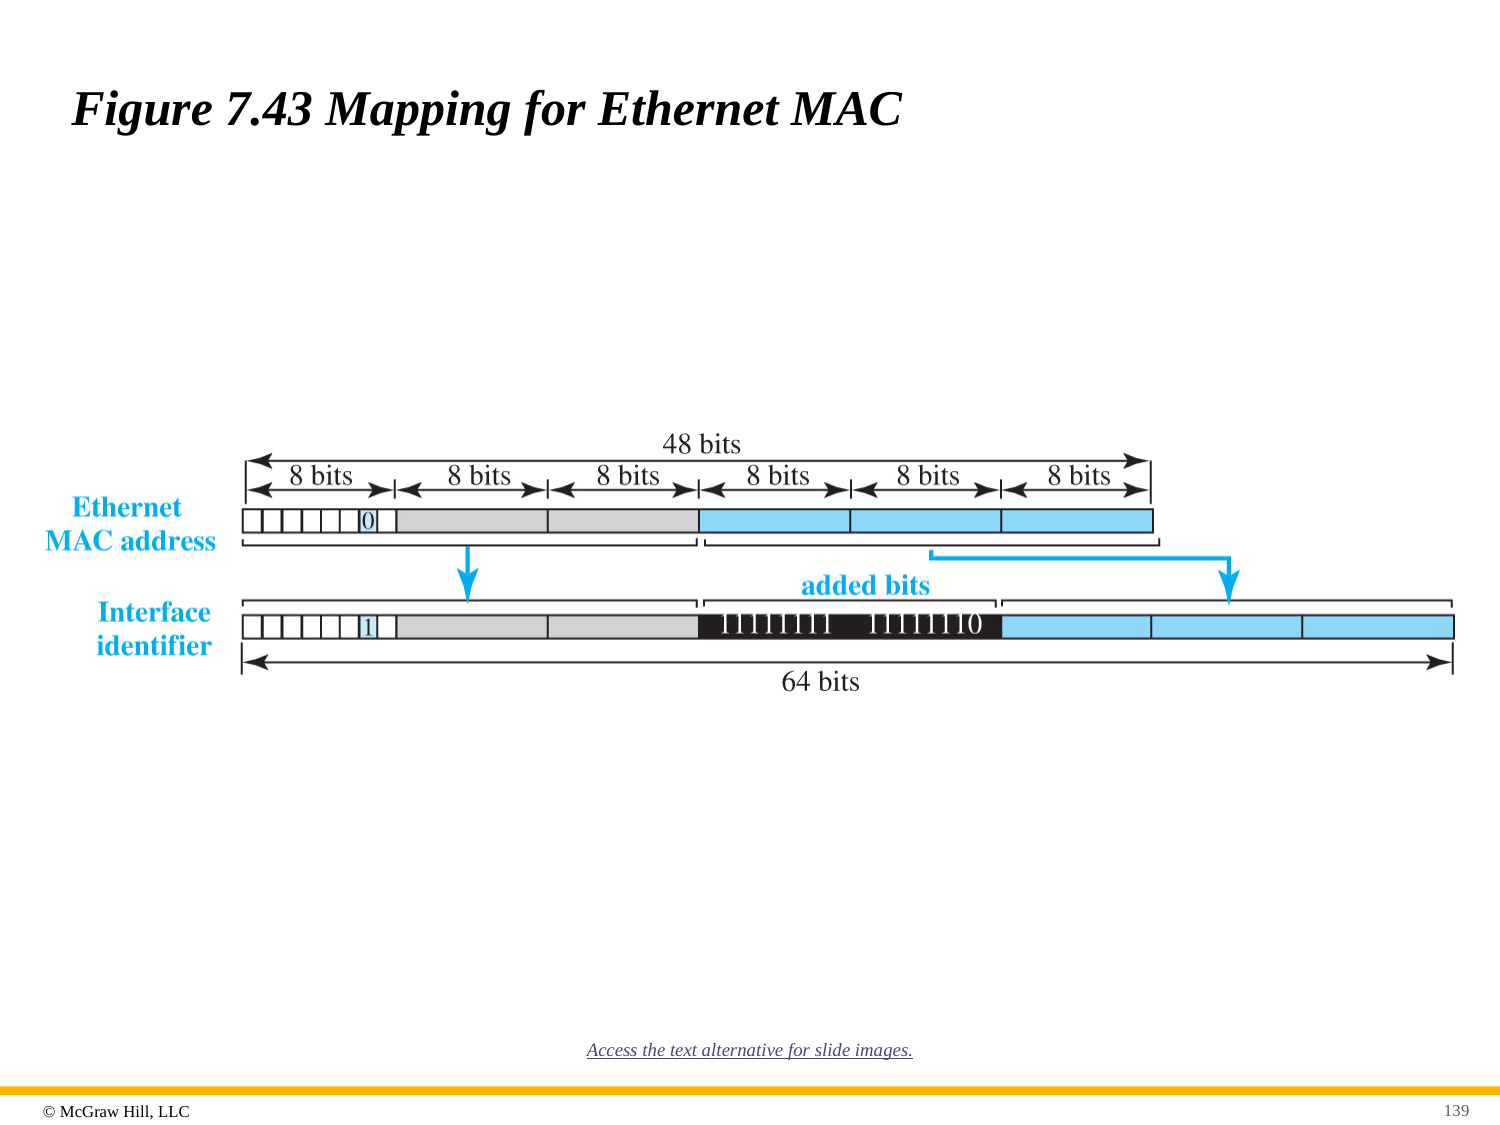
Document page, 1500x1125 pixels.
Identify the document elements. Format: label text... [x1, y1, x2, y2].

title Figure 7.43 Mapping for Ethernet MAC [56, 50, 1444, 162]
list Access the text alternative for slide images. [525, 1033, 975, 1066]
slide_number 139 [1418, 1096, 1477, 1123]
picture [44, 429, 1455, 703]
